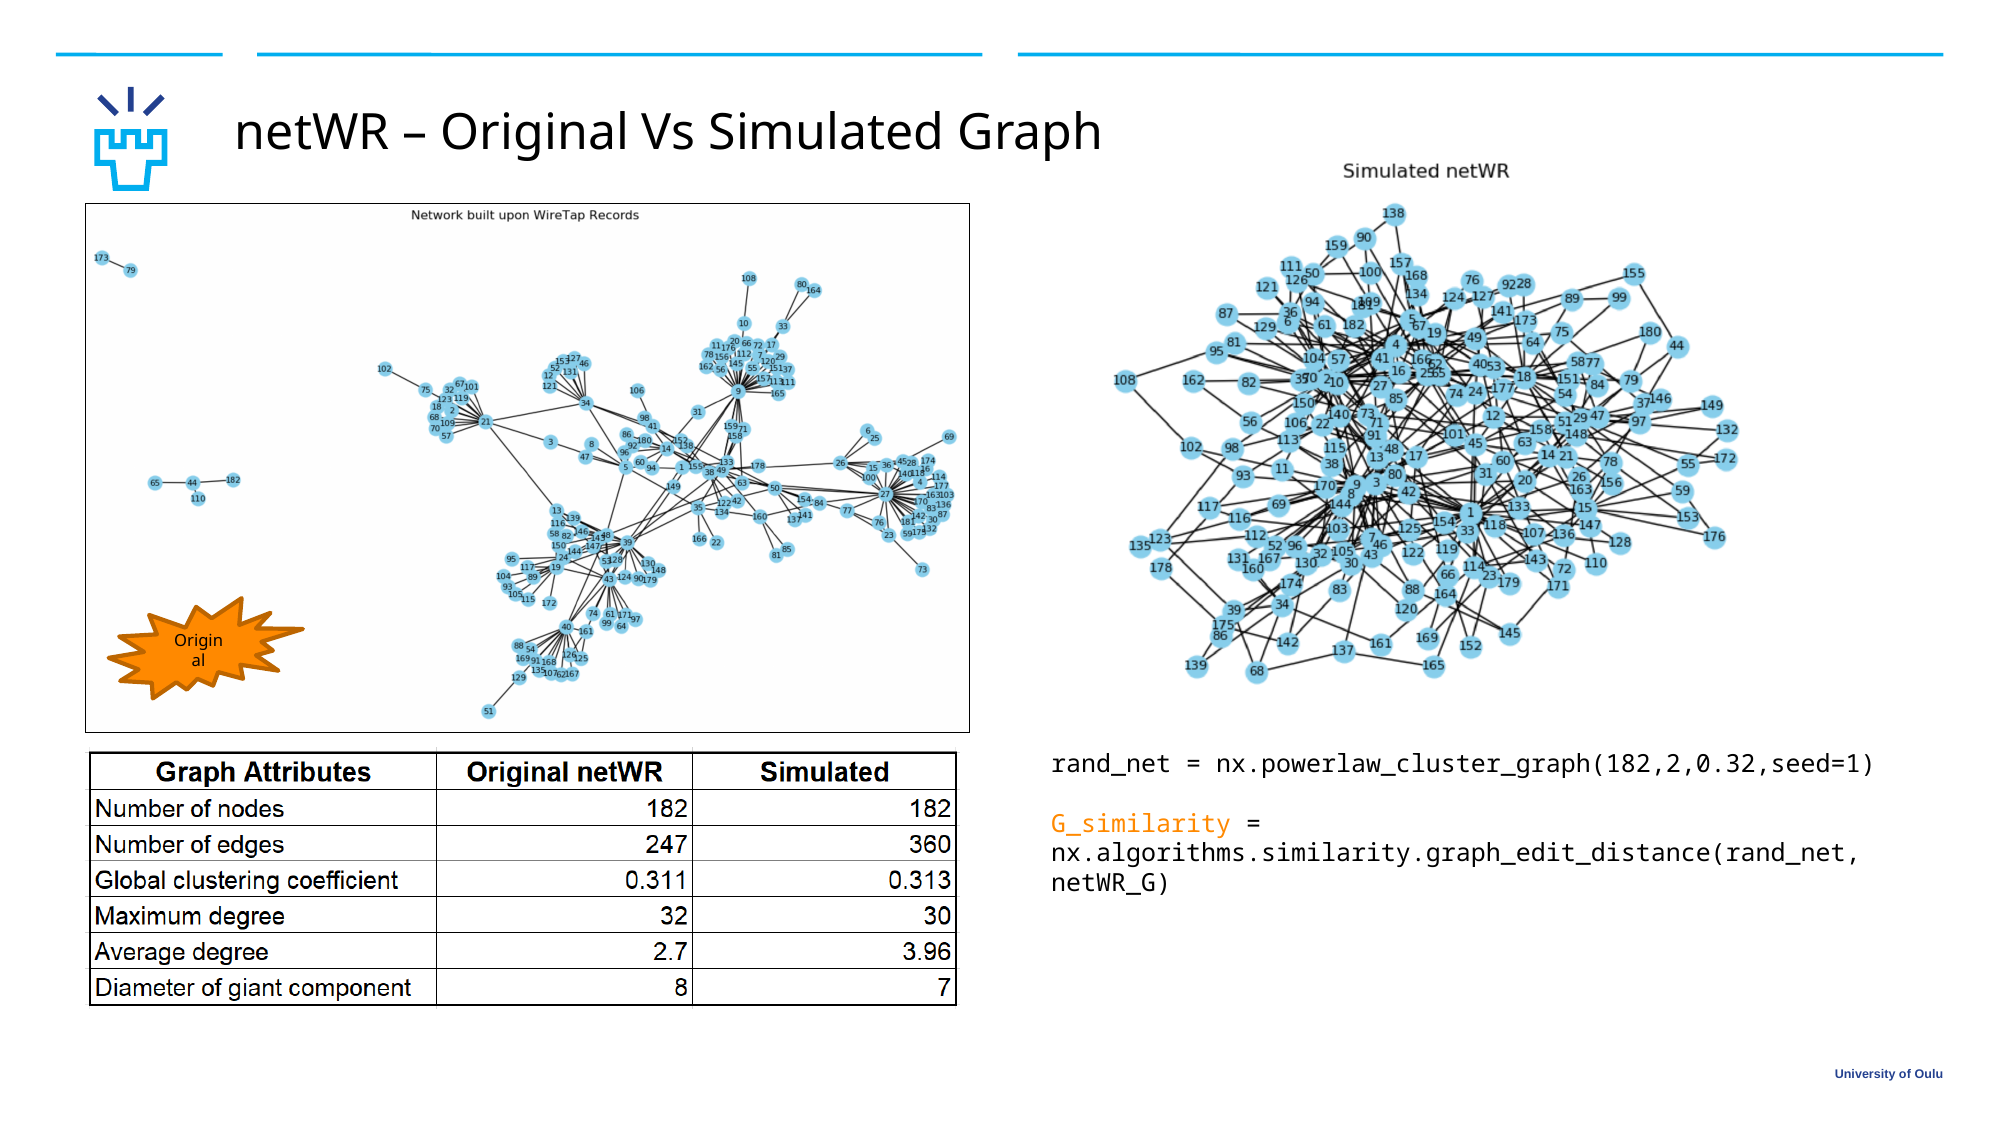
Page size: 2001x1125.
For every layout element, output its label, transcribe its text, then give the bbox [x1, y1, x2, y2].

picture [85, 747, 960, 1010]
text_box rand_net = nx.powerlaw_cluster_graph(182,2,0.32,seed=1) G_similarity = nx.algorithms.similarity.graph_edit_distance(rand_net, netWR_G) [1036, 739, 1965, 935]
picture [85, 203, 971, 733]
text_box netWR – Original Vs Simulated Graph [220, 92, 1257, 168]
picture [1108, 150, 1751, 698]
